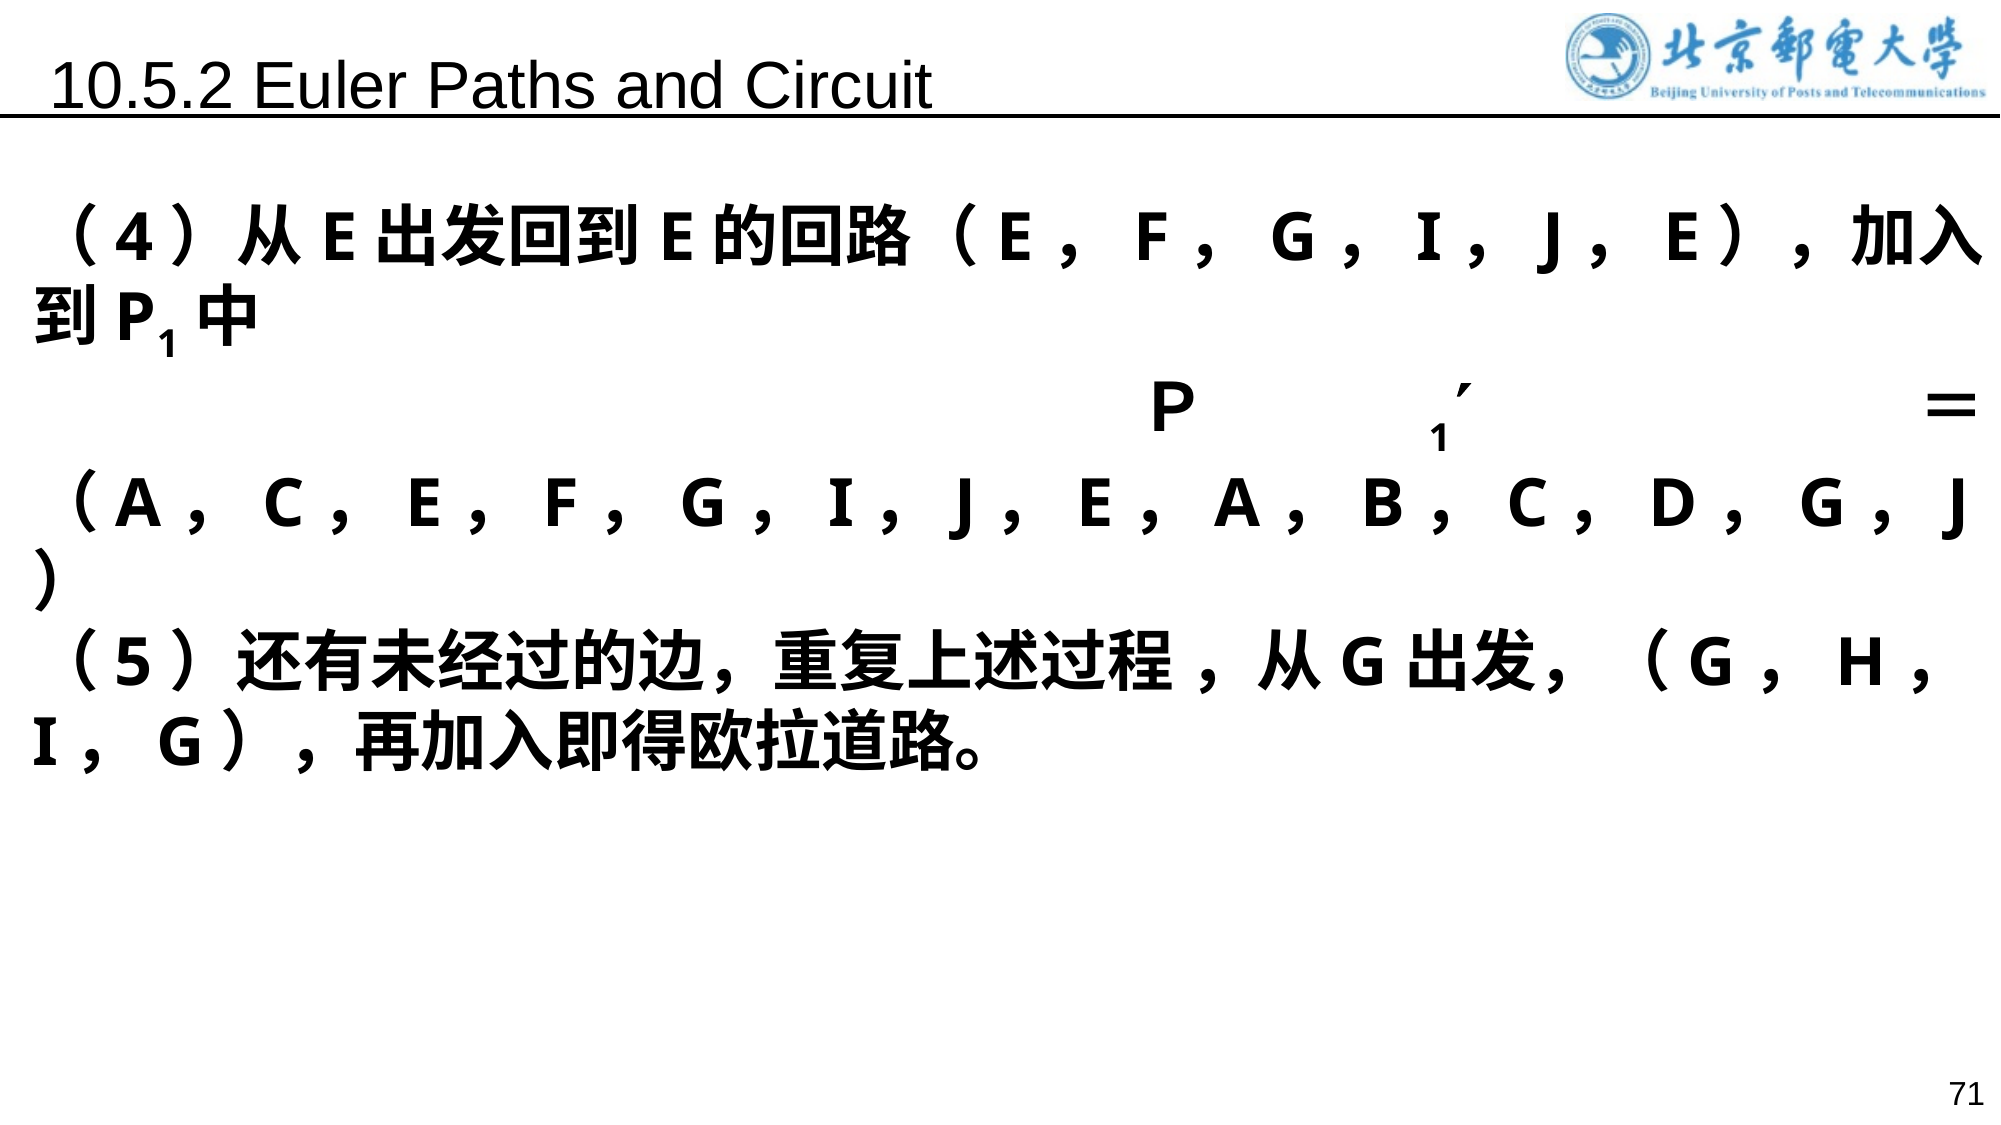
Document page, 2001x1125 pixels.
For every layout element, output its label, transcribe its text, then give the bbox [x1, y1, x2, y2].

picture [1565, 13, 1988, 34]
text_box 10.5.2 Euler Paths and Circuit [34, 34, 2000, 130]
text_box （4）从E出发回到E的回路（E，F，G，I，J，E），加入到P1中 Ｐ1 ＝（A，C，E，F，G，I，J，E，A，B，C，D，G，J） （5）还有未经过的边，重复上述过程 ，从G出发，（G，H，I，G），再加入即得欧拉道路。 [17, 186, 2000, 814]
text_box [34, 814, 2000, 1125]
